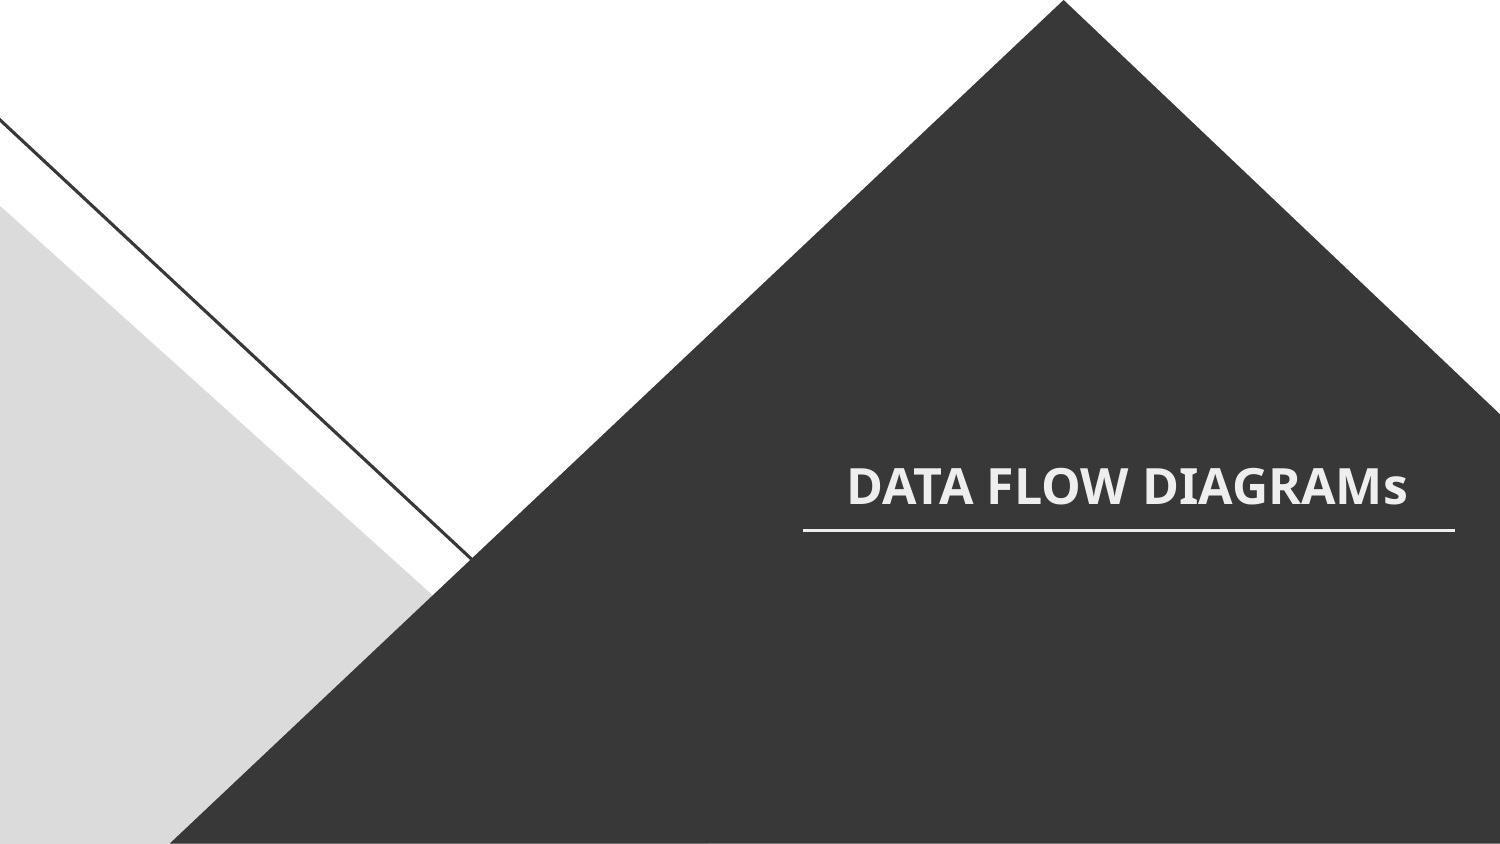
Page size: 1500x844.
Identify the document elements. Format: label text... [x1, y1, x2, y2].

title DATA FLOW DIAGRAMs [772, 421, 1482, 670]
